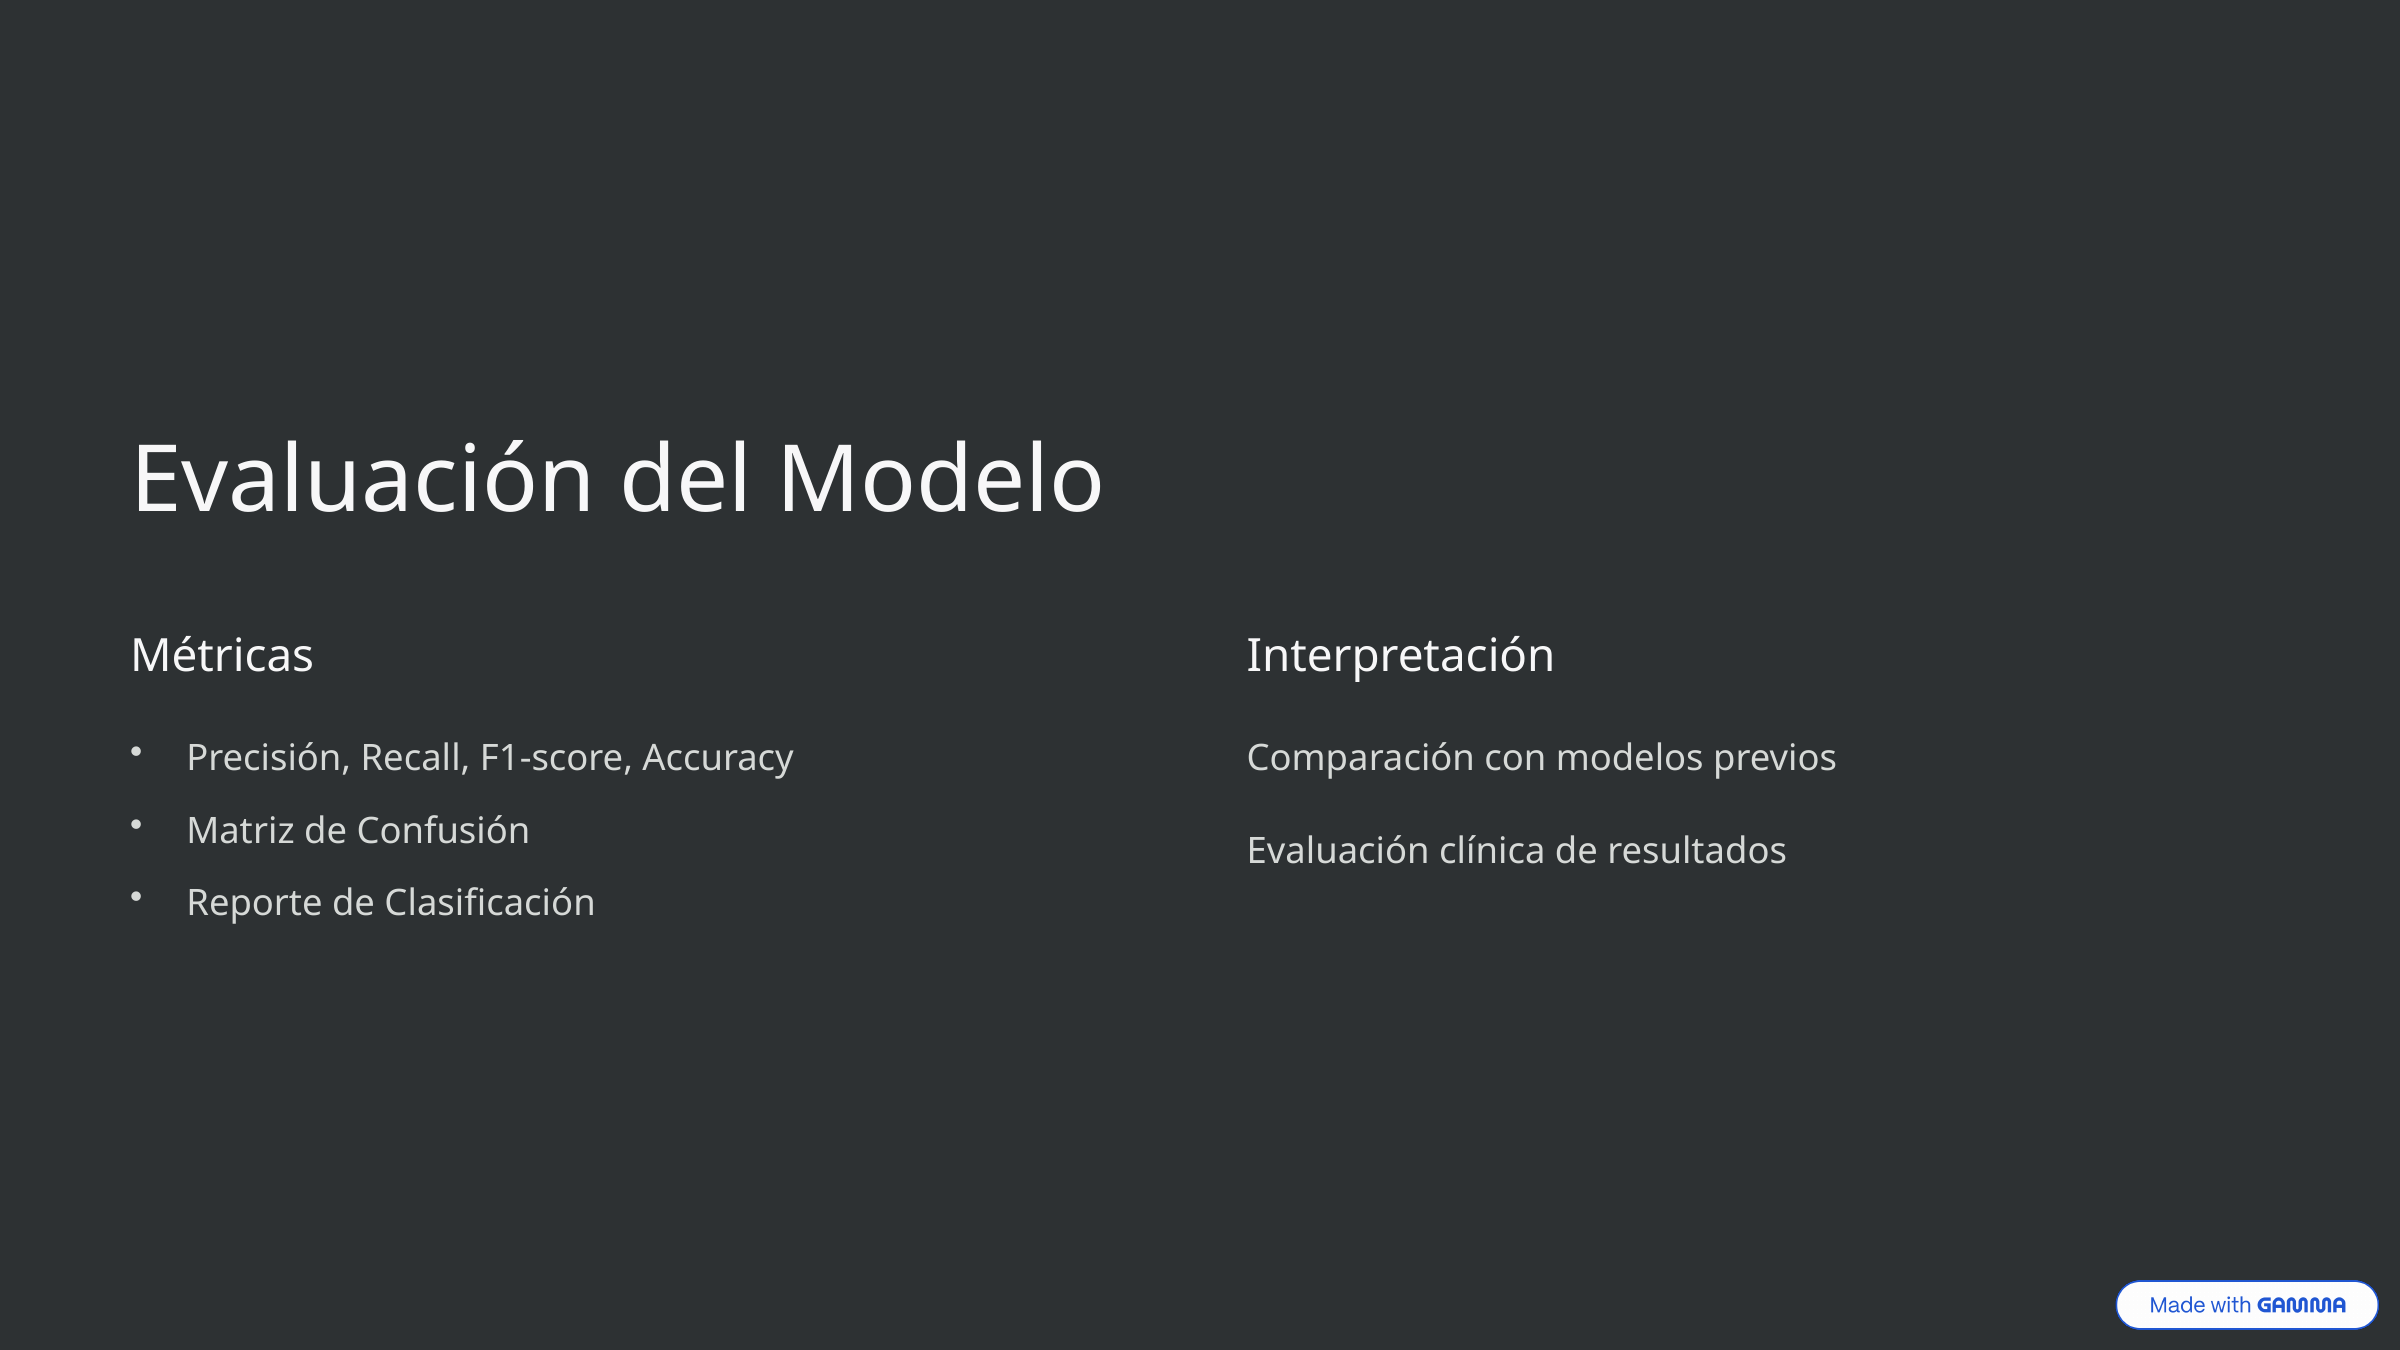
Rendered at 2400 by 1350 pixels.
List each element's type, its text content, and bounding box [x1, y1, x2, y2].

text_box Interpretación [1246, 623, 1712, 682]
text_box Comparación con modelos previos [1246, 718, 2271, 778]
text_box Métricas [130, 623, 596, 682]
picture [2106, 1271, 2389, 1339]
text_box Matriz de Confusión [130, 790, 1155, 851]
text_box Precisión, Recall, F1-score, Accuracy [130, 718, 1155, 778]
text_box Evaluación clínica de resultados [1246, 811, 2271, 871]
text_box Evaluación del Modelo [130, 413, 1108, 531]
text_box Reporte de Clasificación [130, 863, 1155, 923]
